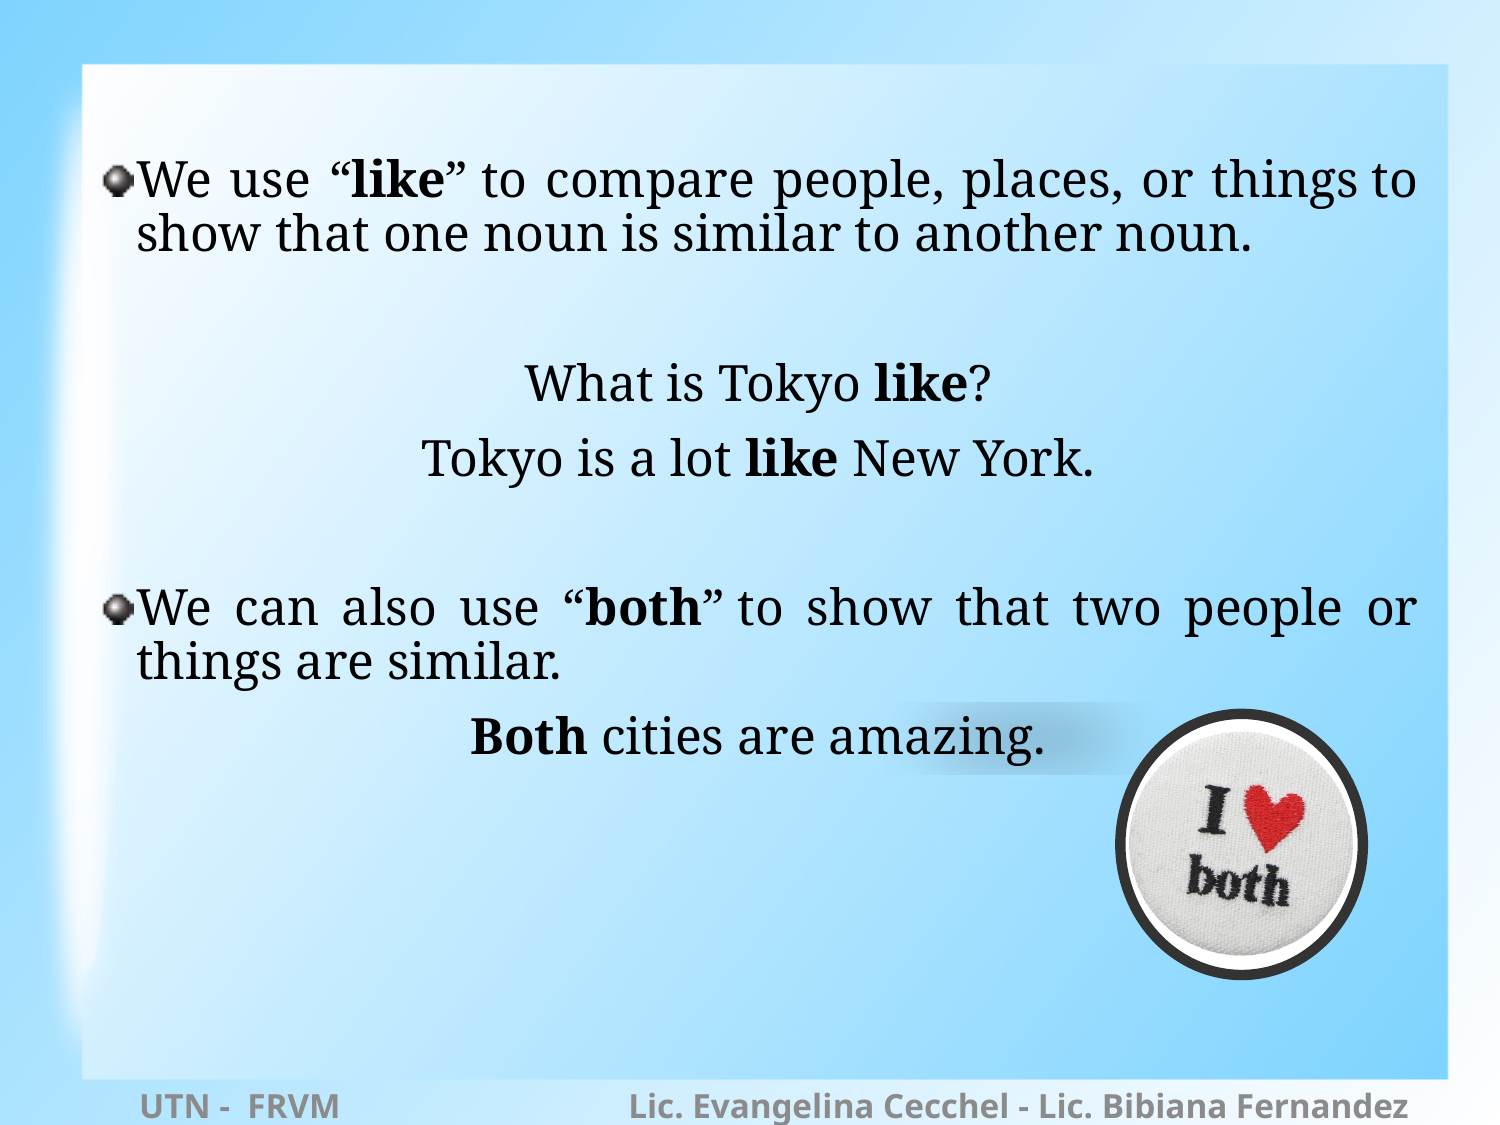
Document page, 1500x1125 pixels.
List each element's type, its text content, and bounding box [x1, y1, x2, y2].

picture [98, 160, 134, 197]
list We use “like” to compare people, places, or things to show that one noun is similar to another noun. What is Tokyo like? Tokyo is a lot like New York. We can also use “both” to show that two people or things are similar. Both cities are amazing. [83, 147, 1434, 1066]
picture [1120, 713, 1363, 975]
footer UTN - FRVM Lic. Evangelina Cecchel - Lic. Bibiana Fernandez [51, 1066, 1499, 1125]
picture [98, 589, 134, 625]
